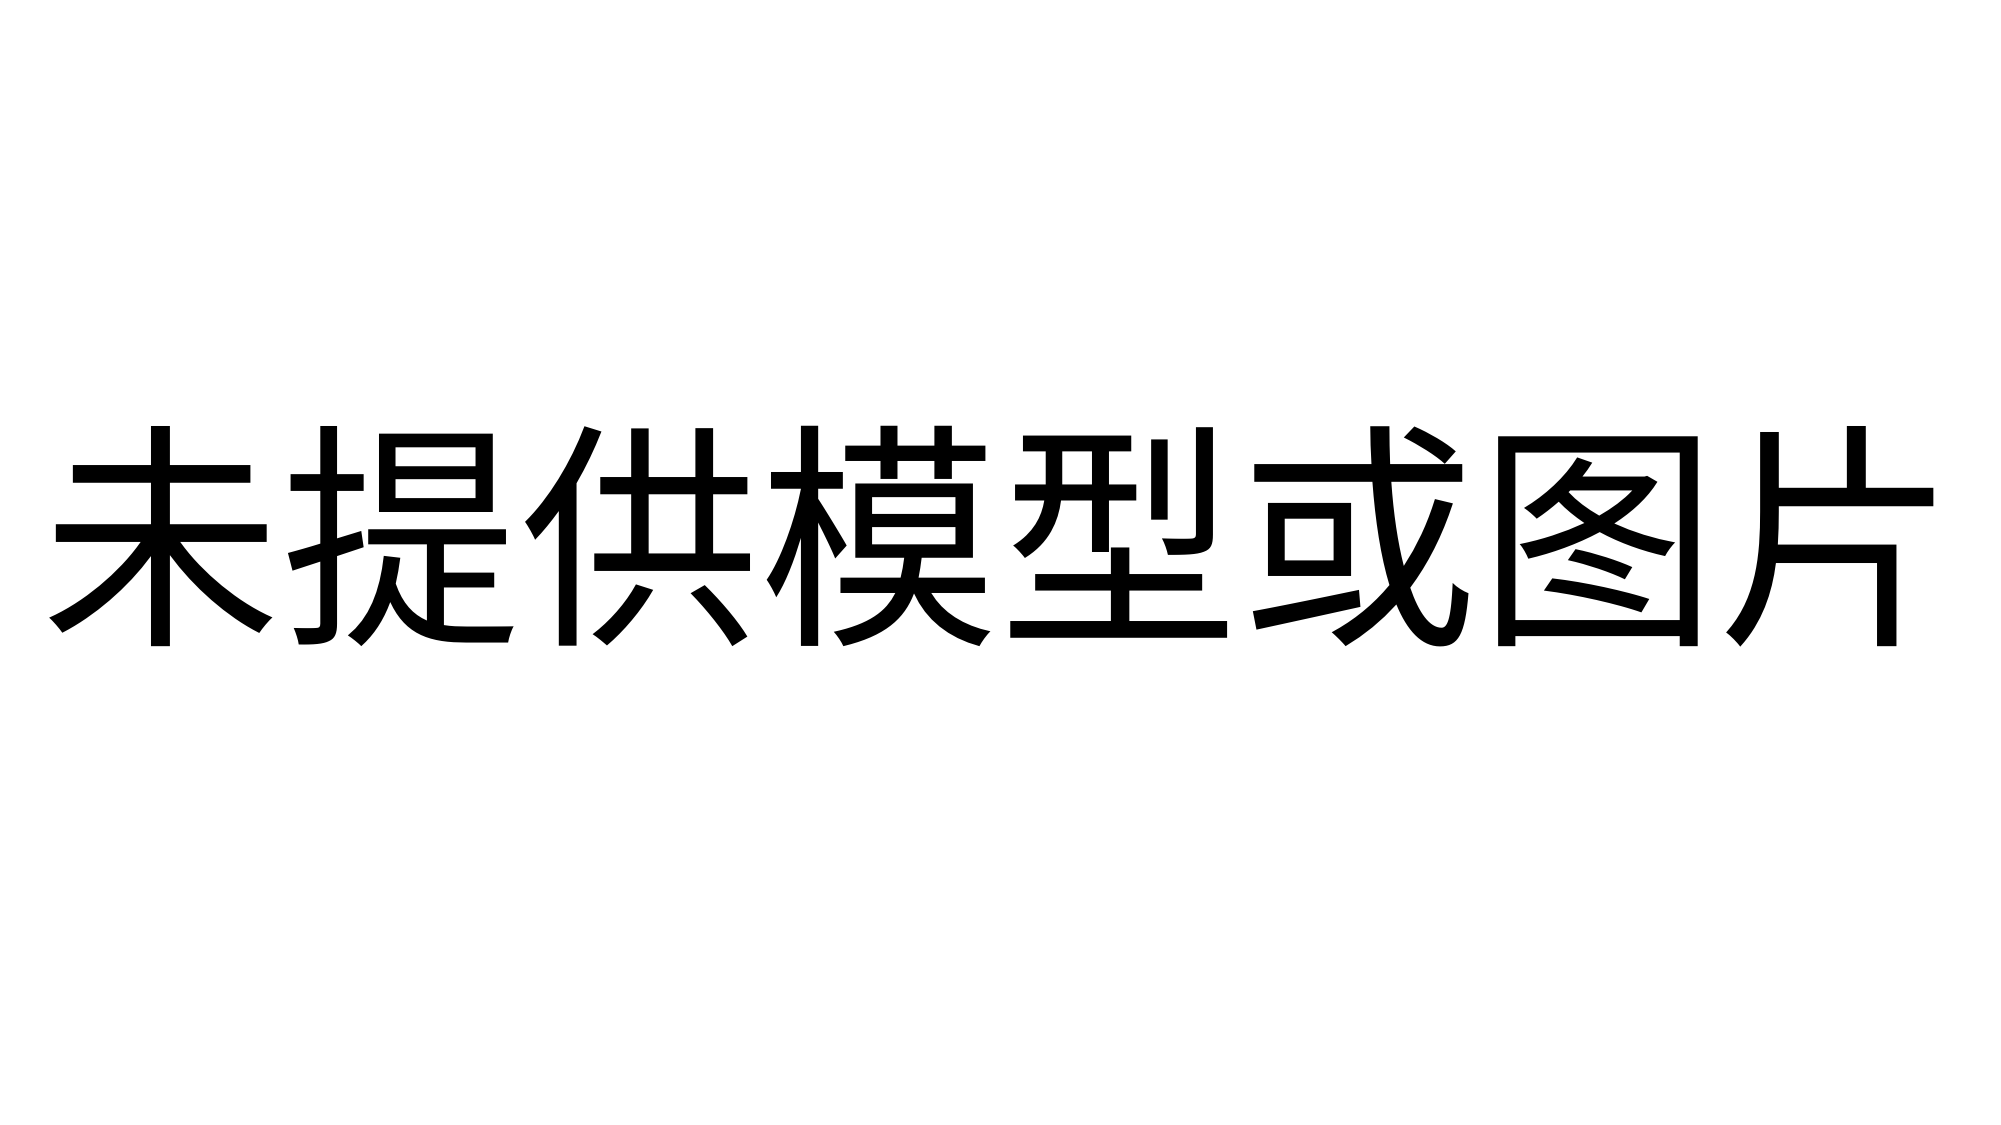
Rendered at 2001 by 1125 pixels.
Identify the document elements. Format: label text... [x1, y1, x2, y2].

text_box 未提供模型或图片 [26, 380, 1974, 683]
